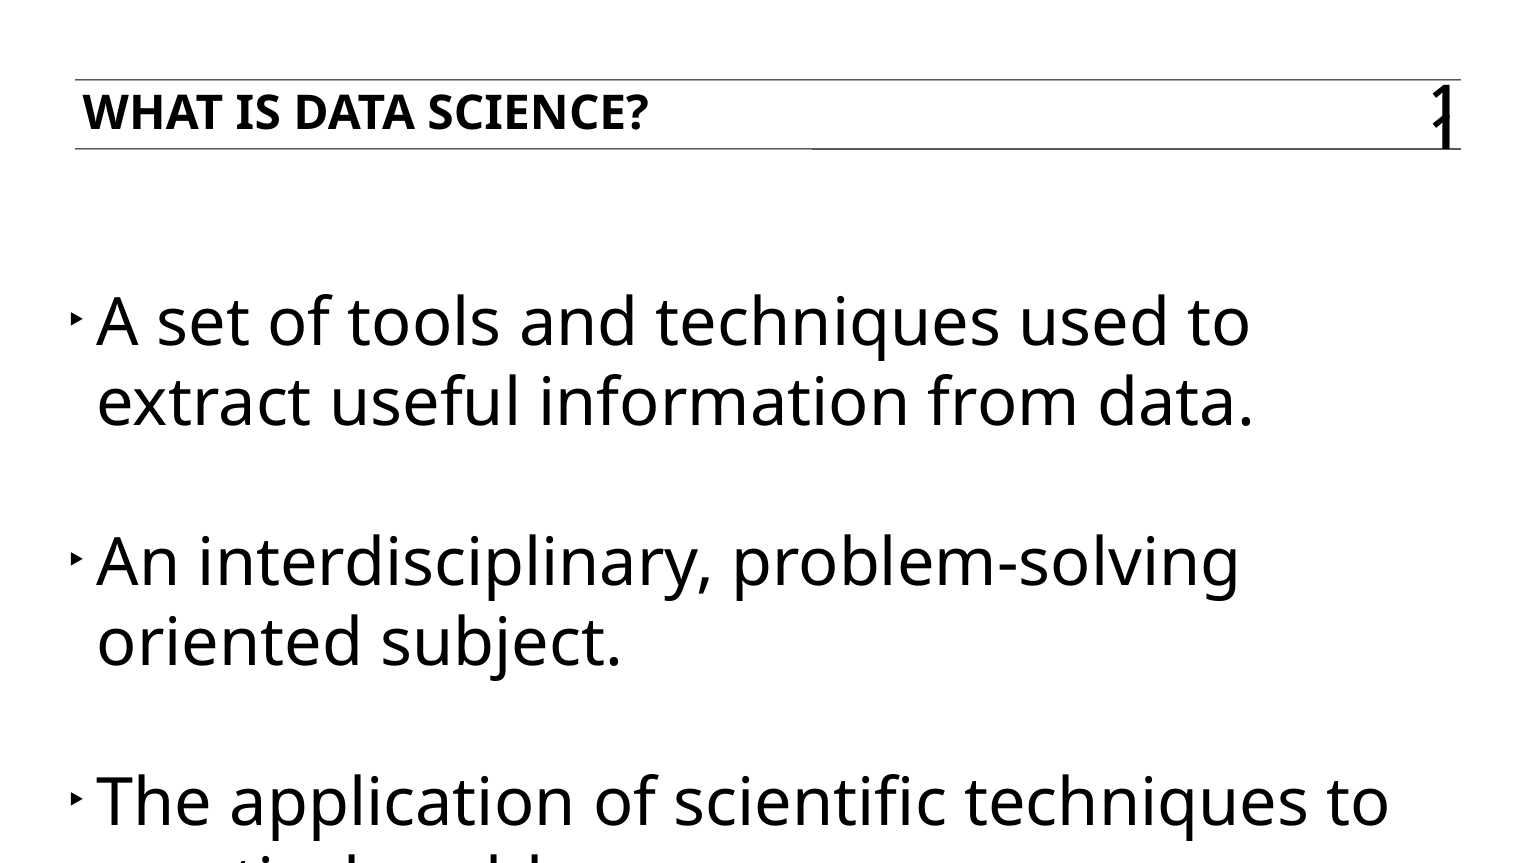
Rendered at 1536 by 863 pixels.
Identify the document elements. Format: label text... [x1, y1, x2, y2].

slide_number 11 [1419, 86, 1461, 138]
list What is DATA SCIENCE? [67, 81, 1118, 132]
subtitle A set of tools and techniques used to extract useful information from data. An interdisciplinary, problem-solving oriented subject. The application of scientific techniques to practical problems. [67, 193, 1431, 782]
